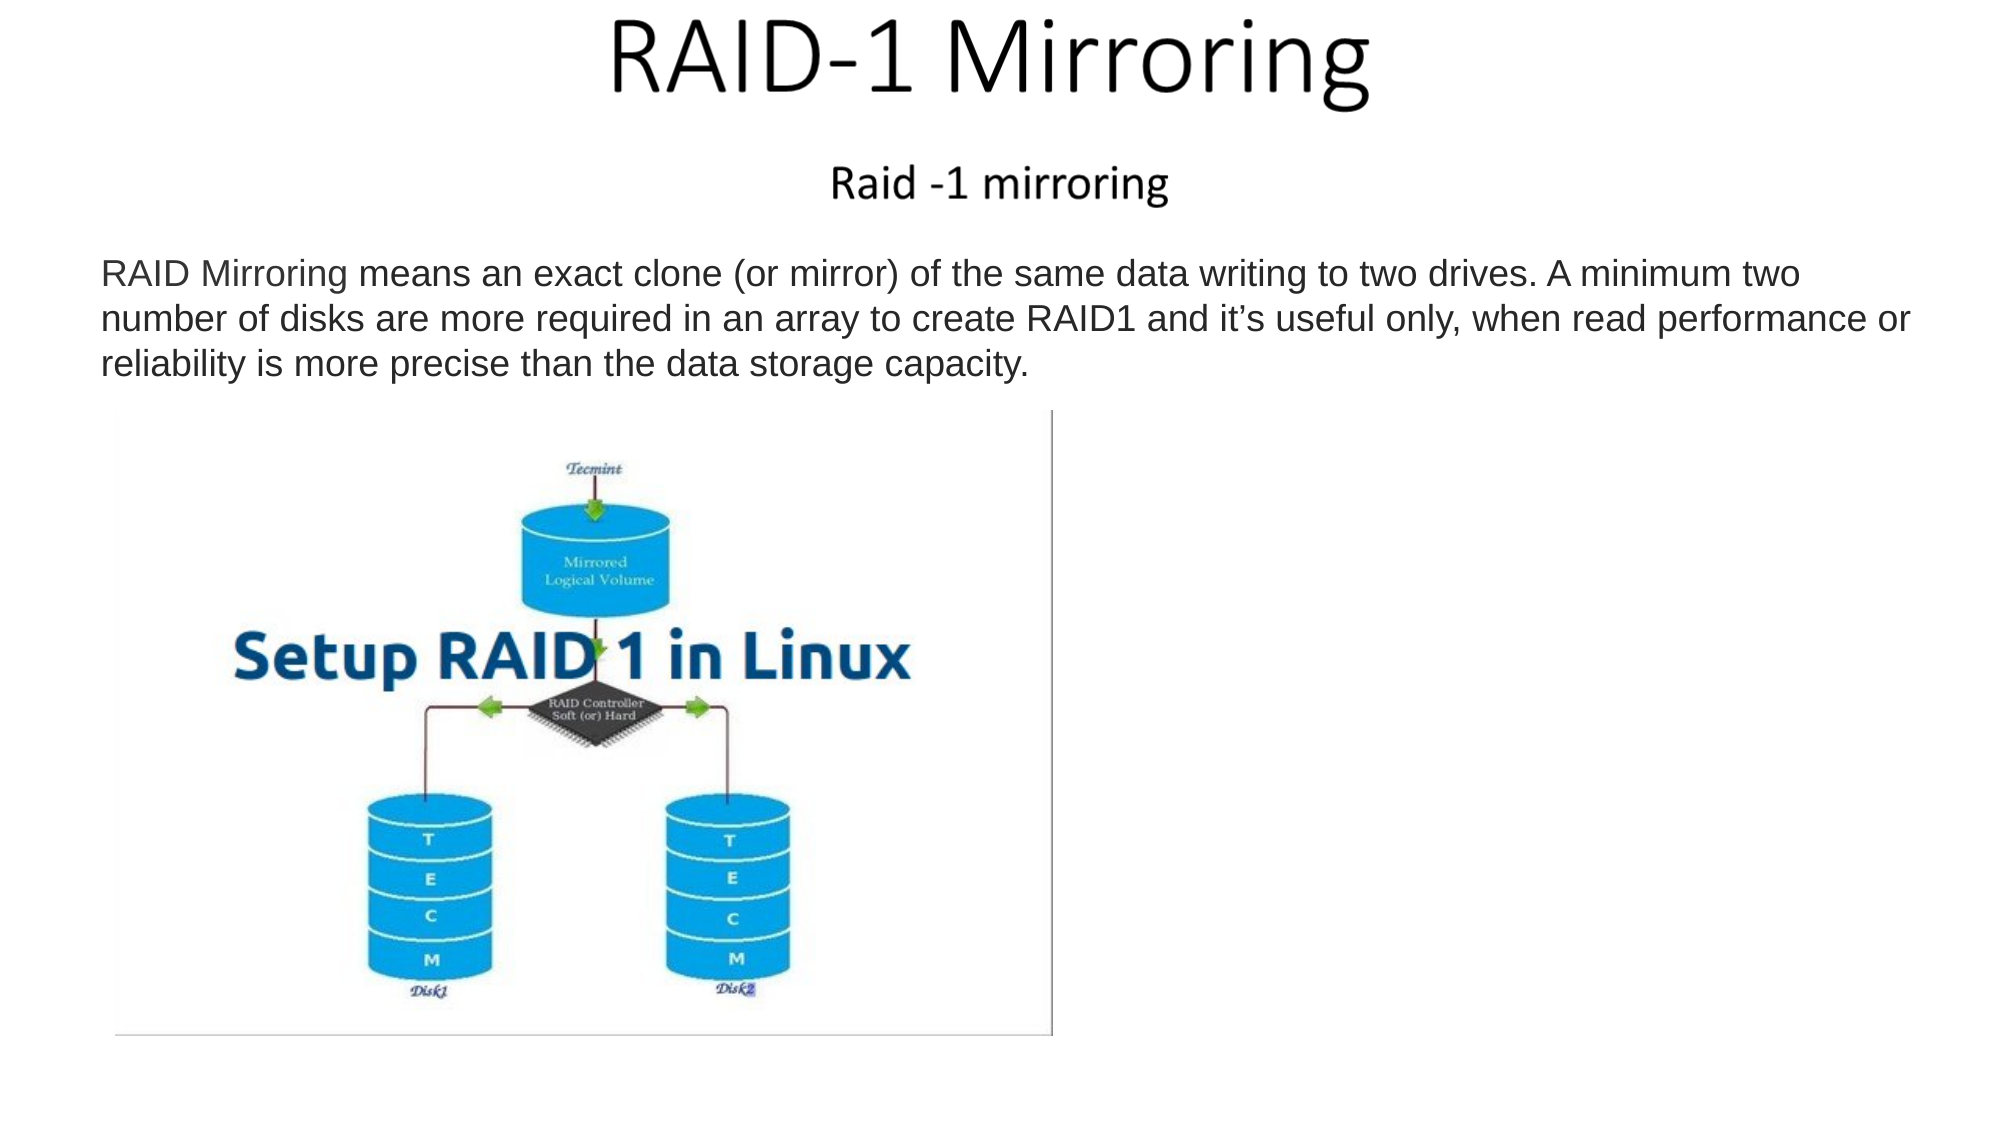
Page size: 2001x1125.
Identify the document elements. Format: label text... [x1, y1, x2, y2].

text_box RAID Mirroring means an exact clone (or mirror) of the same data writing to two drives. A minimum two number of disks are more required in an array to create RAID1 and it’s useful only, when read performance or reliability is more precise than the data storage capacity. [85, 241, 1931, 392]
picture [114, 410, 1053, 1036]
picture [536, 0, 1464, 242]
